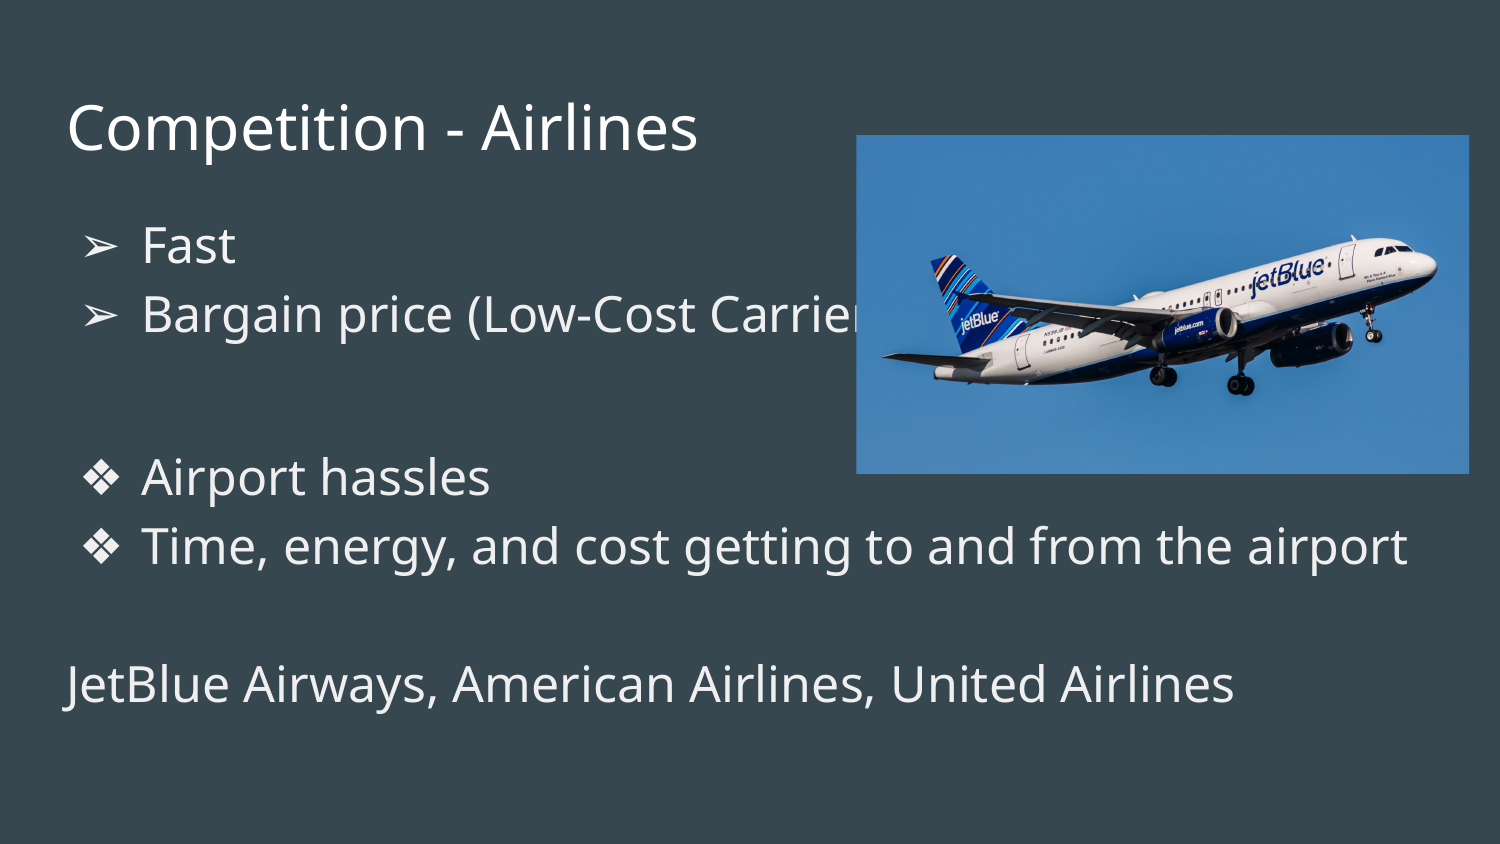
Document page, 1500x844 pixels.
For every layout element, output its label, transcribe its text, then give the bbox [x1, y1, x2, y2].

picture [855, 134, 1470, 474]
text_box Airport hassles Time, energy, and cost getting to and from the airport JetBlue Airways, American Airlines, United Airlines [51, 421, 1484, 722]
title Competition - Airlines [51, 72, 1449, 167]
list Fast Bargain price (Low-Cost Carrier) [51, 189, 850, 392]
